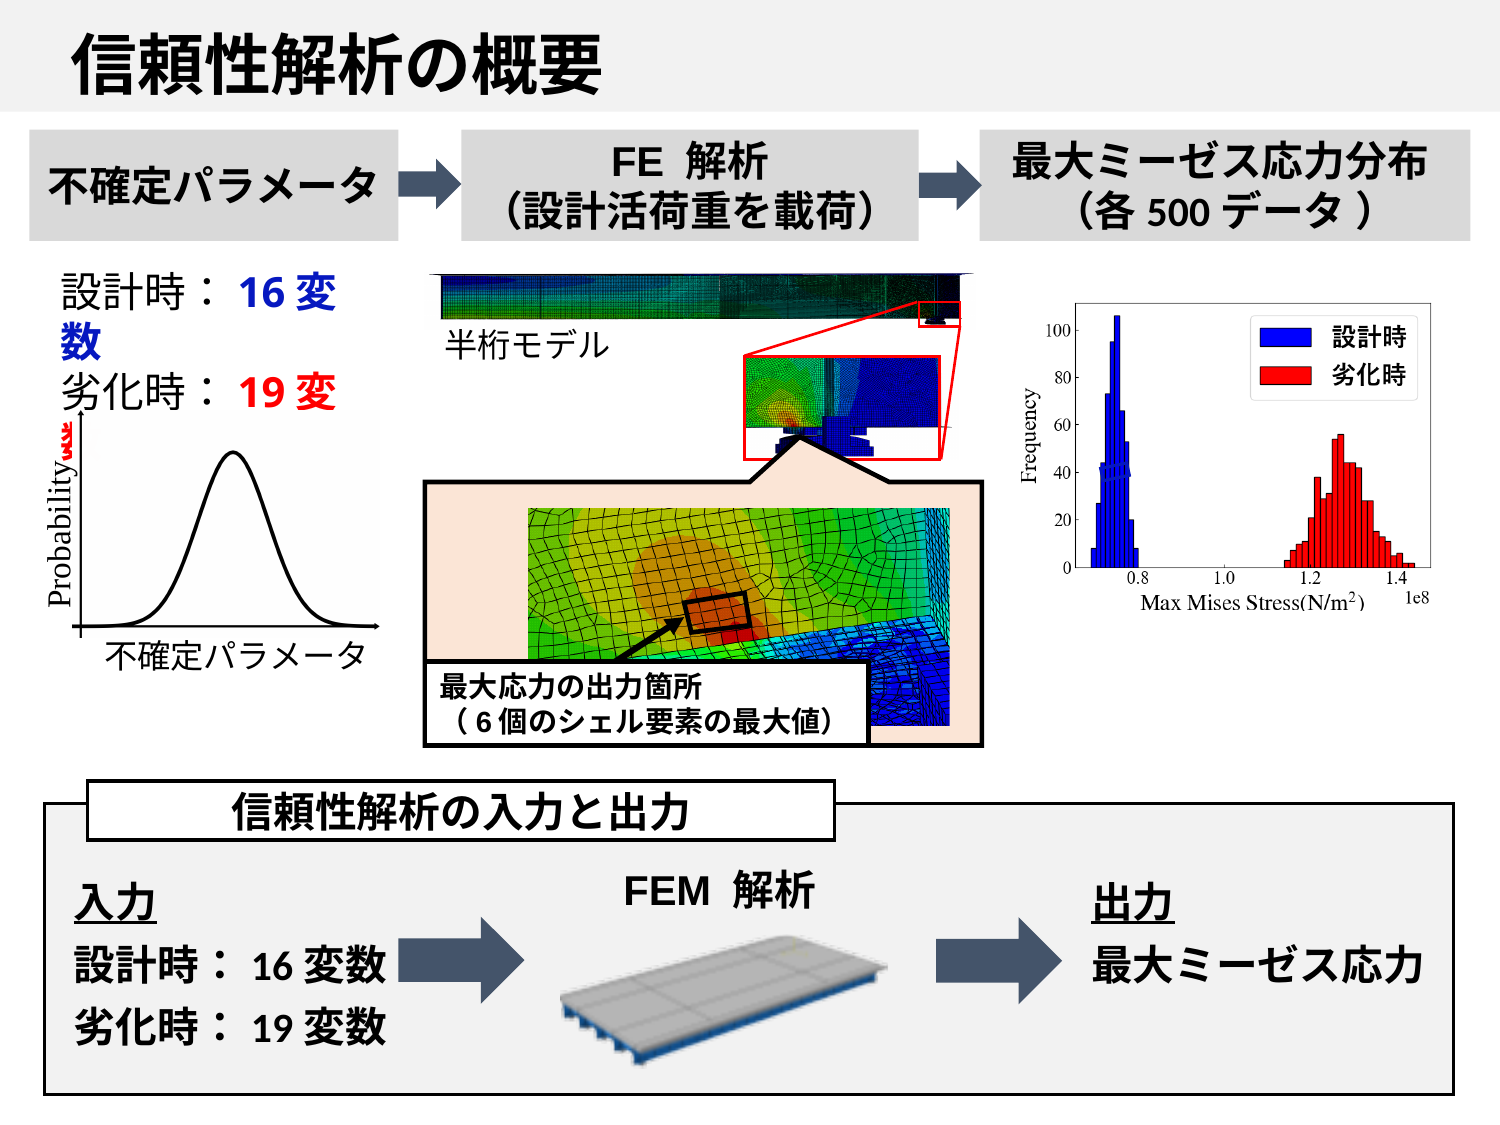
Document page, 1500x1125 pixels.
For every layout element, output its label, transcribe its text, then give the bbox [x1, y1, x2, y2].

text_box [37, 410, 394, 676]
text_box 不確定パラメータ [28, 129, 399, 242]
picture [527, 508, 950, 726]
text_box [44, 803, 1455, 1095]
text_box FE 解析 （設計活荷重を載荷） [460, 129, 920, 242]
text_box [941, 325, 960, 460]
text_box 半桁モデル [429, 330, 631, 371]
text_box [423, 460, 983, 747]
text_box [917, 157, 984, 214]
text_box 信頼性解析の入力と出力 [87, 780, 836, 841]
text_box 入力 設計時：16変数 劣化時：19変数 [58, 855, 481, 1074]
text_box 出力 最大ミーゼス応力 [1075, 855, 1460, 1074]
text_box 設計時：16変数 劣化時：19変数 [46, 258, 383, 410]
text_box [934, 914, 1064, 1007]
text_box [602, 617, 685, 670]
picture [424, 271, 976, 330]
picture [939, 508, 950, 573]
picture [1016, 296, 1434, 611]
picture [744, 356, 941, 460]
title 信頼性解析の概要 [0, 0, 1500, 112]
text_box [397, 156, 463, 212]
text_box FEM 解析 [608, 855, 851, 934]
text_box 最大ミーゼス応力分布 （各500データ ） [979, 129, 1471, 242]
text_box 最大応力の出力箇所 （6個のシェル要素の最大値） [424, 661, 869, 746]
picture [560, 934, 898, 1074]
text_box [397, 914, 526, 1007]
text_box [744, 301, 918, 356]
